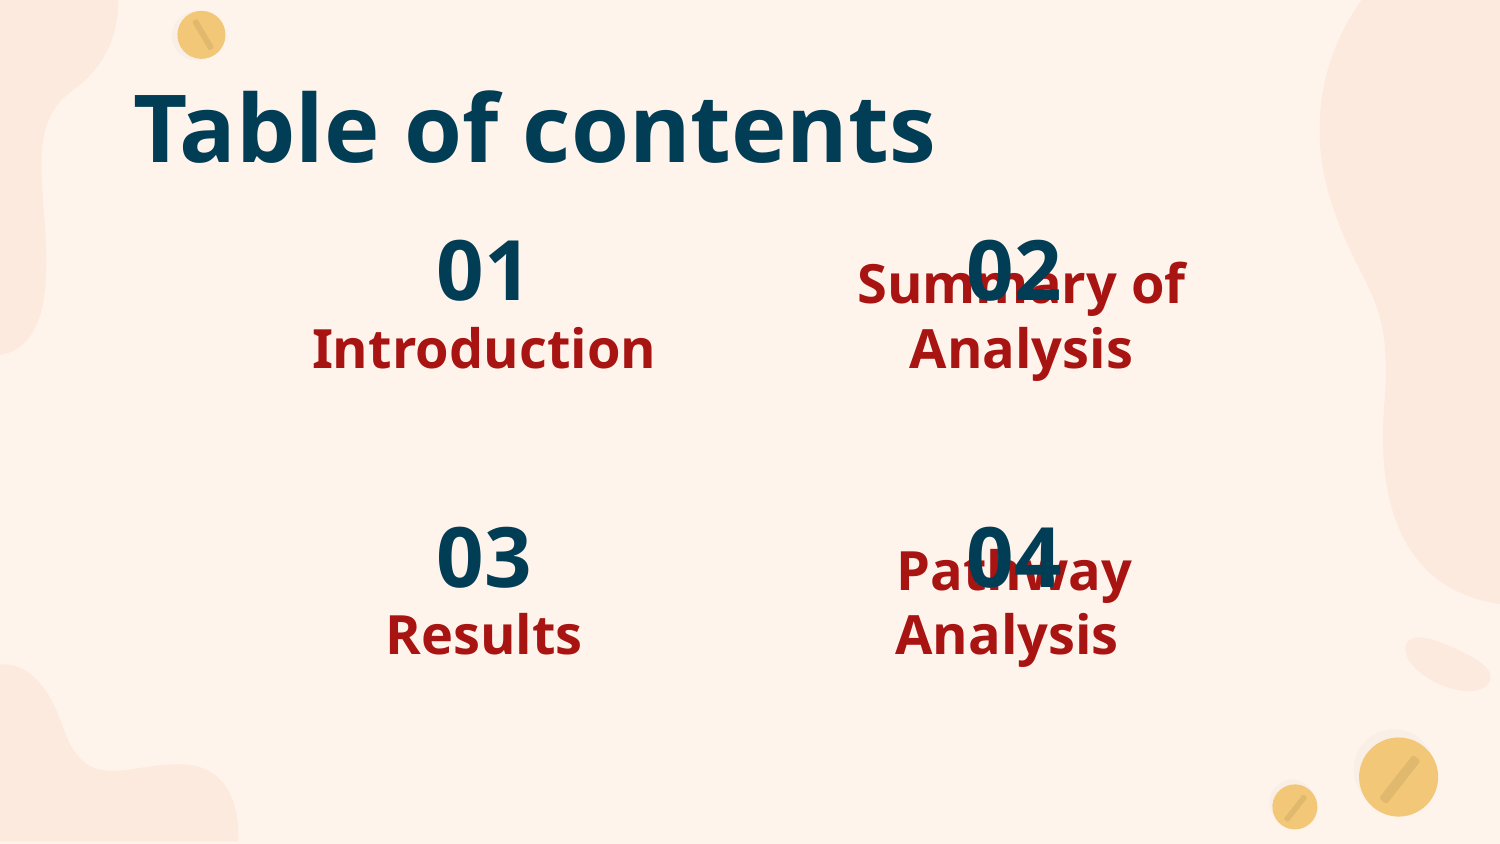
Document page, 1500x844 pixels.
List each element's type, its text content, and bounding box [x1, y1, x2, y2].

subtitle Introduction [278, 317, 690, 395]
title 02 [921, 218, 1108, 316]
subtitle Pathway Analysis [808, 604, 1220, 681]
title 03 [391, 505, 578, 604]
subtitle Summary of Analysis [771, 317, 1272, 395]
subtitle Results [278, 604, 690, 681]
title 04 [921, 505, 1108, 604]
title 01 [391, 218, 578, 316]
title Table of contents [118, 53, 1382, 161]
